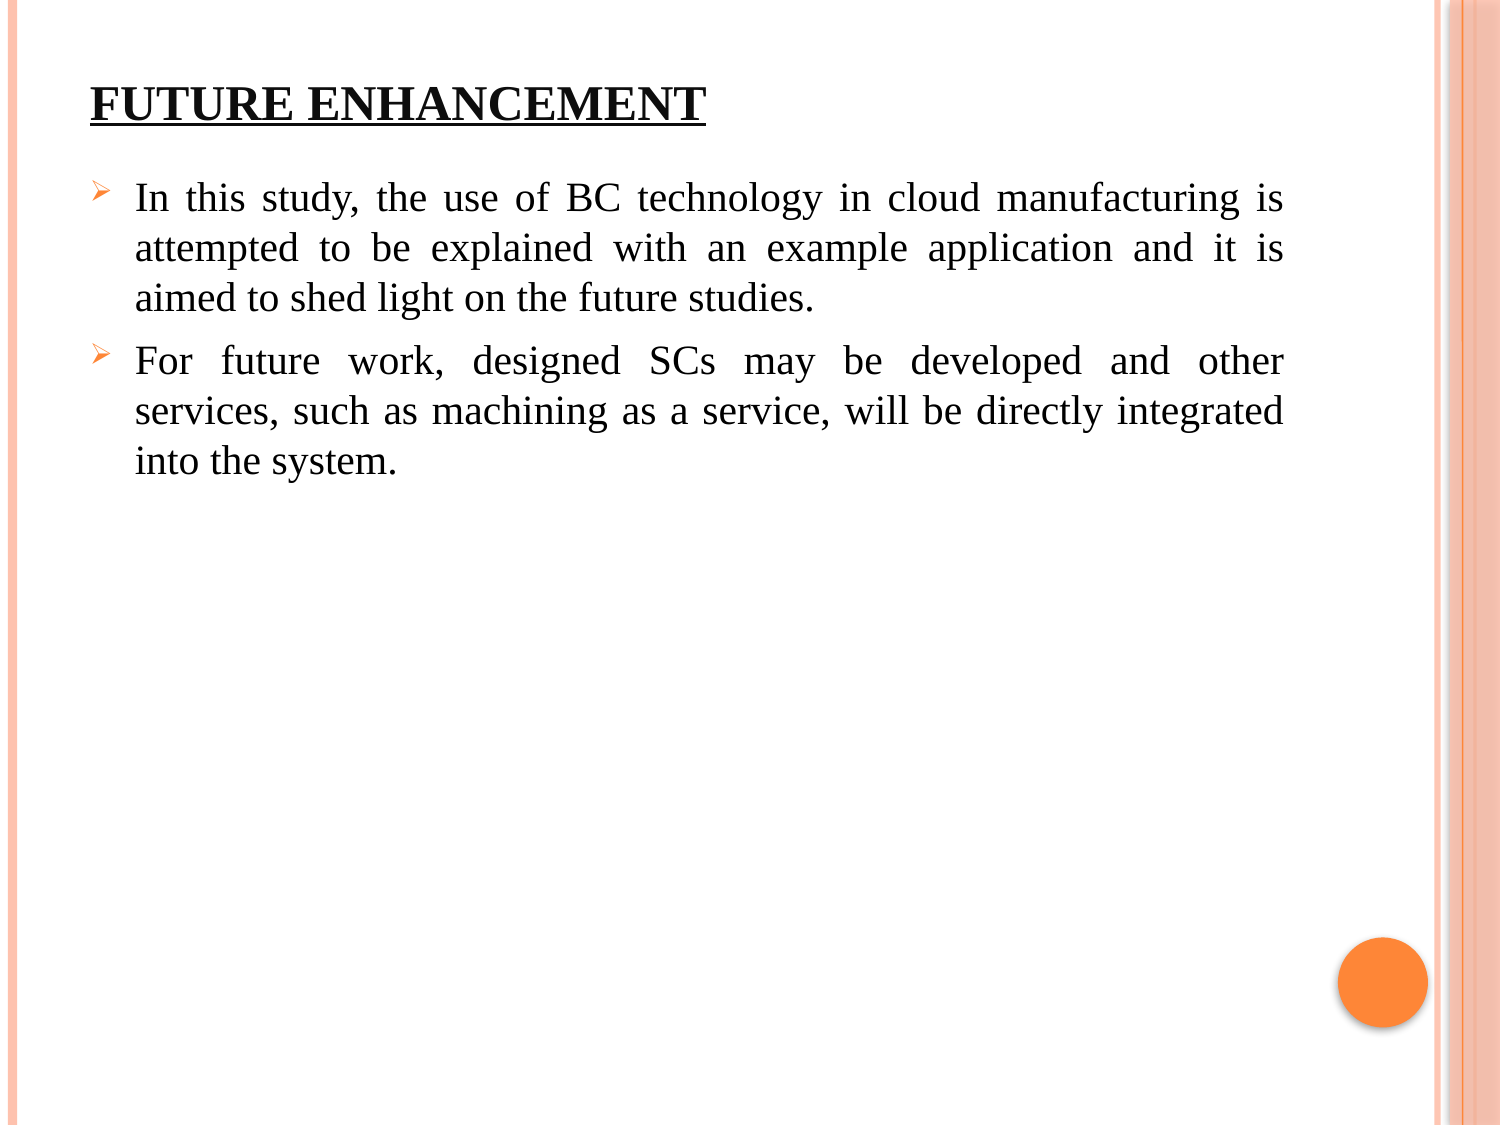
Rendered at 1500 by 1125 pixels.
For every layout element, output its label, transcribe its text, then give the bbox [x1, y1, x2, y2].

list In this study, the use of BC technology in cloud manufacturing is attempted to be explained with an example application and it is aimed to shed light on the future studies. For future work, designed SCs may be developed and other services, such as machining as a service, will be directly integrated into the system. [75, 162, 1300, 1062]
title FUTURE ENHANCEMENT [75, 24, 1300, 138]
